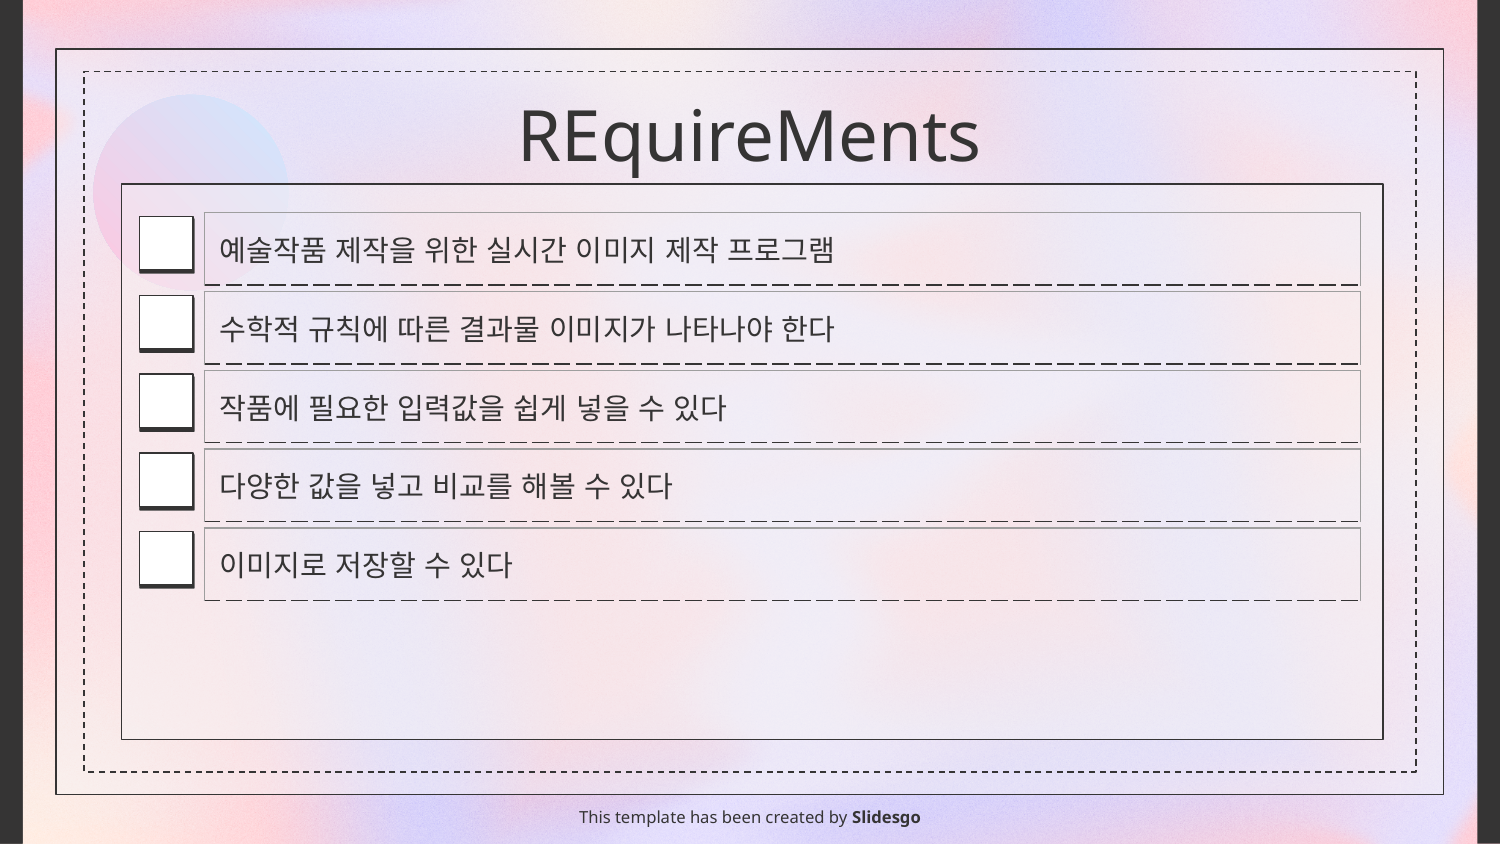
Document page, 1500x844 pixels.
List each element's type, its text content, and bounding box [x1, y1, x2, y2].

text_box [139, 216, 193, 271]
table_header 이미지로 저장할 수 있다 [205, 529, 1360, 600]
text_box [139, 531, 193, 586]
title Action Scenario [23, 0, 1477, 844]
title REquireMents [116, 76, 1383, 169]
text_box [139, 295, 193, 349]
table_header 예술작품 제작을 위한 실시간 이미지 제작 프로그램 [205, 213, 1360, 285]
table_header 다양한 값을 넣고 비교를 해볼 수 있다 [205, 450, 1360, 521]
text_box [93, 130, 288, 261]
text_box [121, 183, 1383, 740]
table_header 작품에 필요한 입력값을 쉽게 넣을 수 있다 [205, 371, 1360, 443]
text_box This template has been created by Slidesgo [509, 792, 991, 841]
text_box [139, 374, 193, 428]
text_box [139, 452, 193, 507]
table_header 수학적 규칙에 따른 결과물 이미지가 나타나야 한다 [205, 292, 1360, 364]
